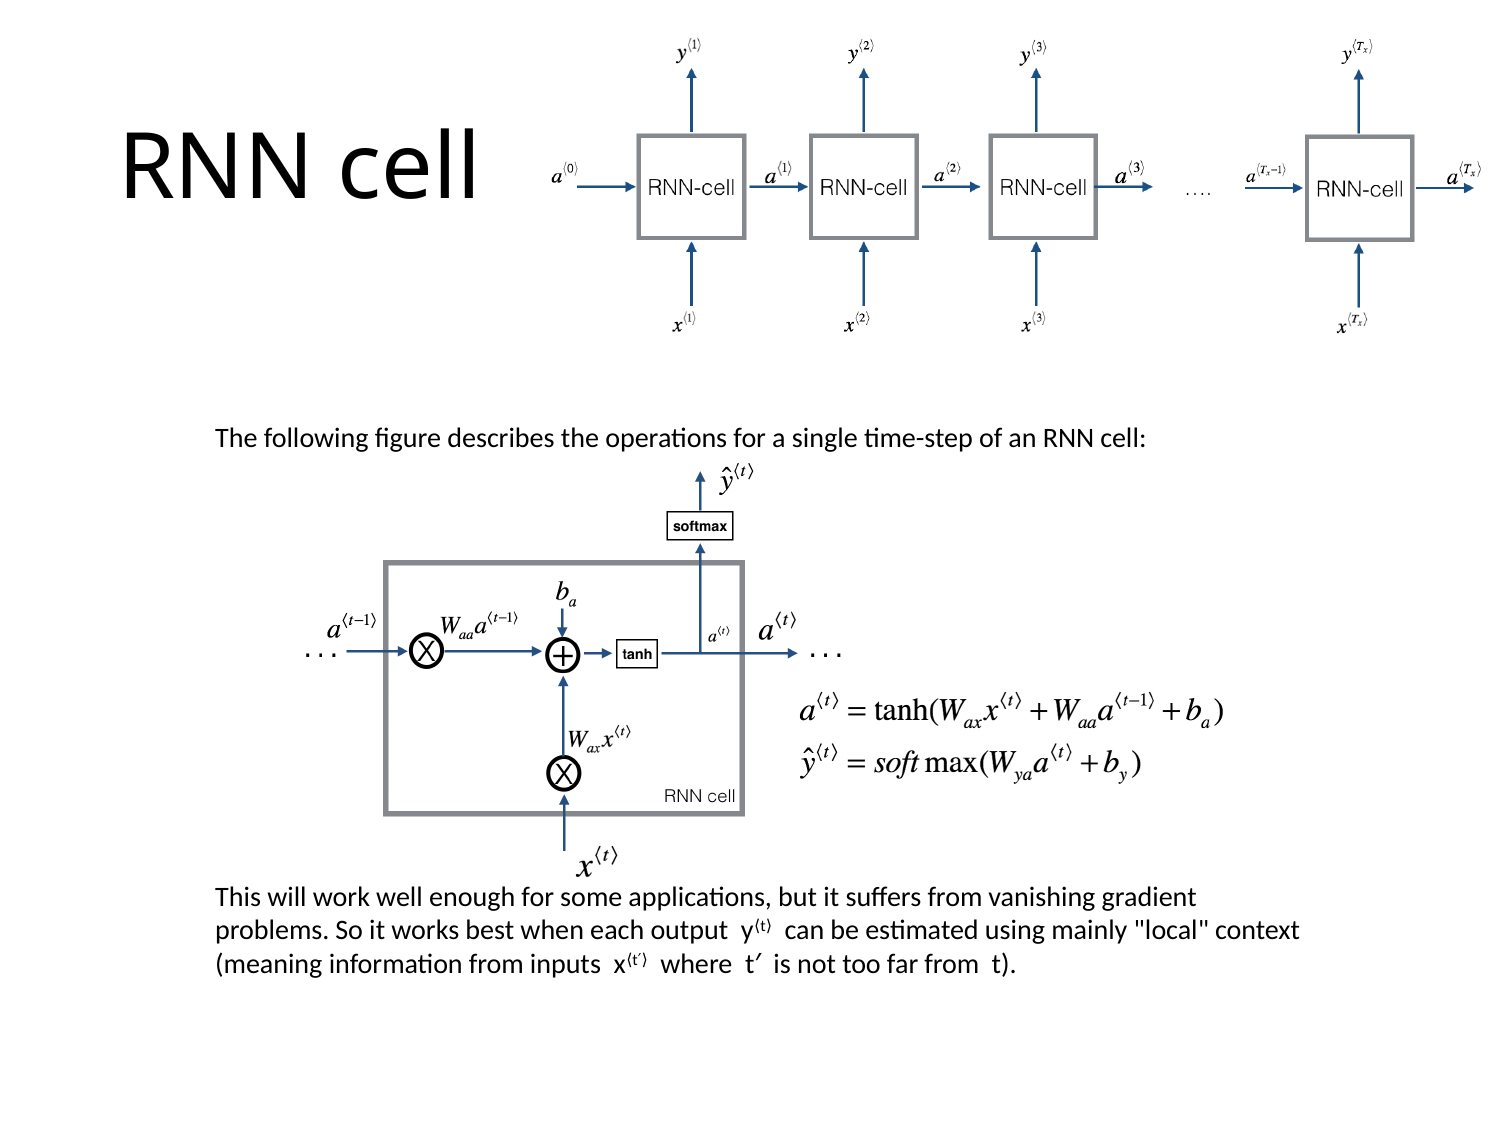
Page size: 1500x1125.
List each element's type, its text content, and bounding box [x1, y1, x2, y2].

title RNN cell [103, 59, 535, 278]
text_box This will work well enough for some applications, but it suffers from vanishing gradient problems. So it works best when each output y⟨t⟩ can be estimated using mainly "local" context (meaning information from inputs x⟨t′⟩ where t′ is not too far from t). [200, 870, 1320, 987]
picture [292, 460, 1236, 886]
text_box The following figure describes the operations for a single time-step of an RNN cell: [200, 412, 1320, 461]
picture [535, 32, 1488, 341]
